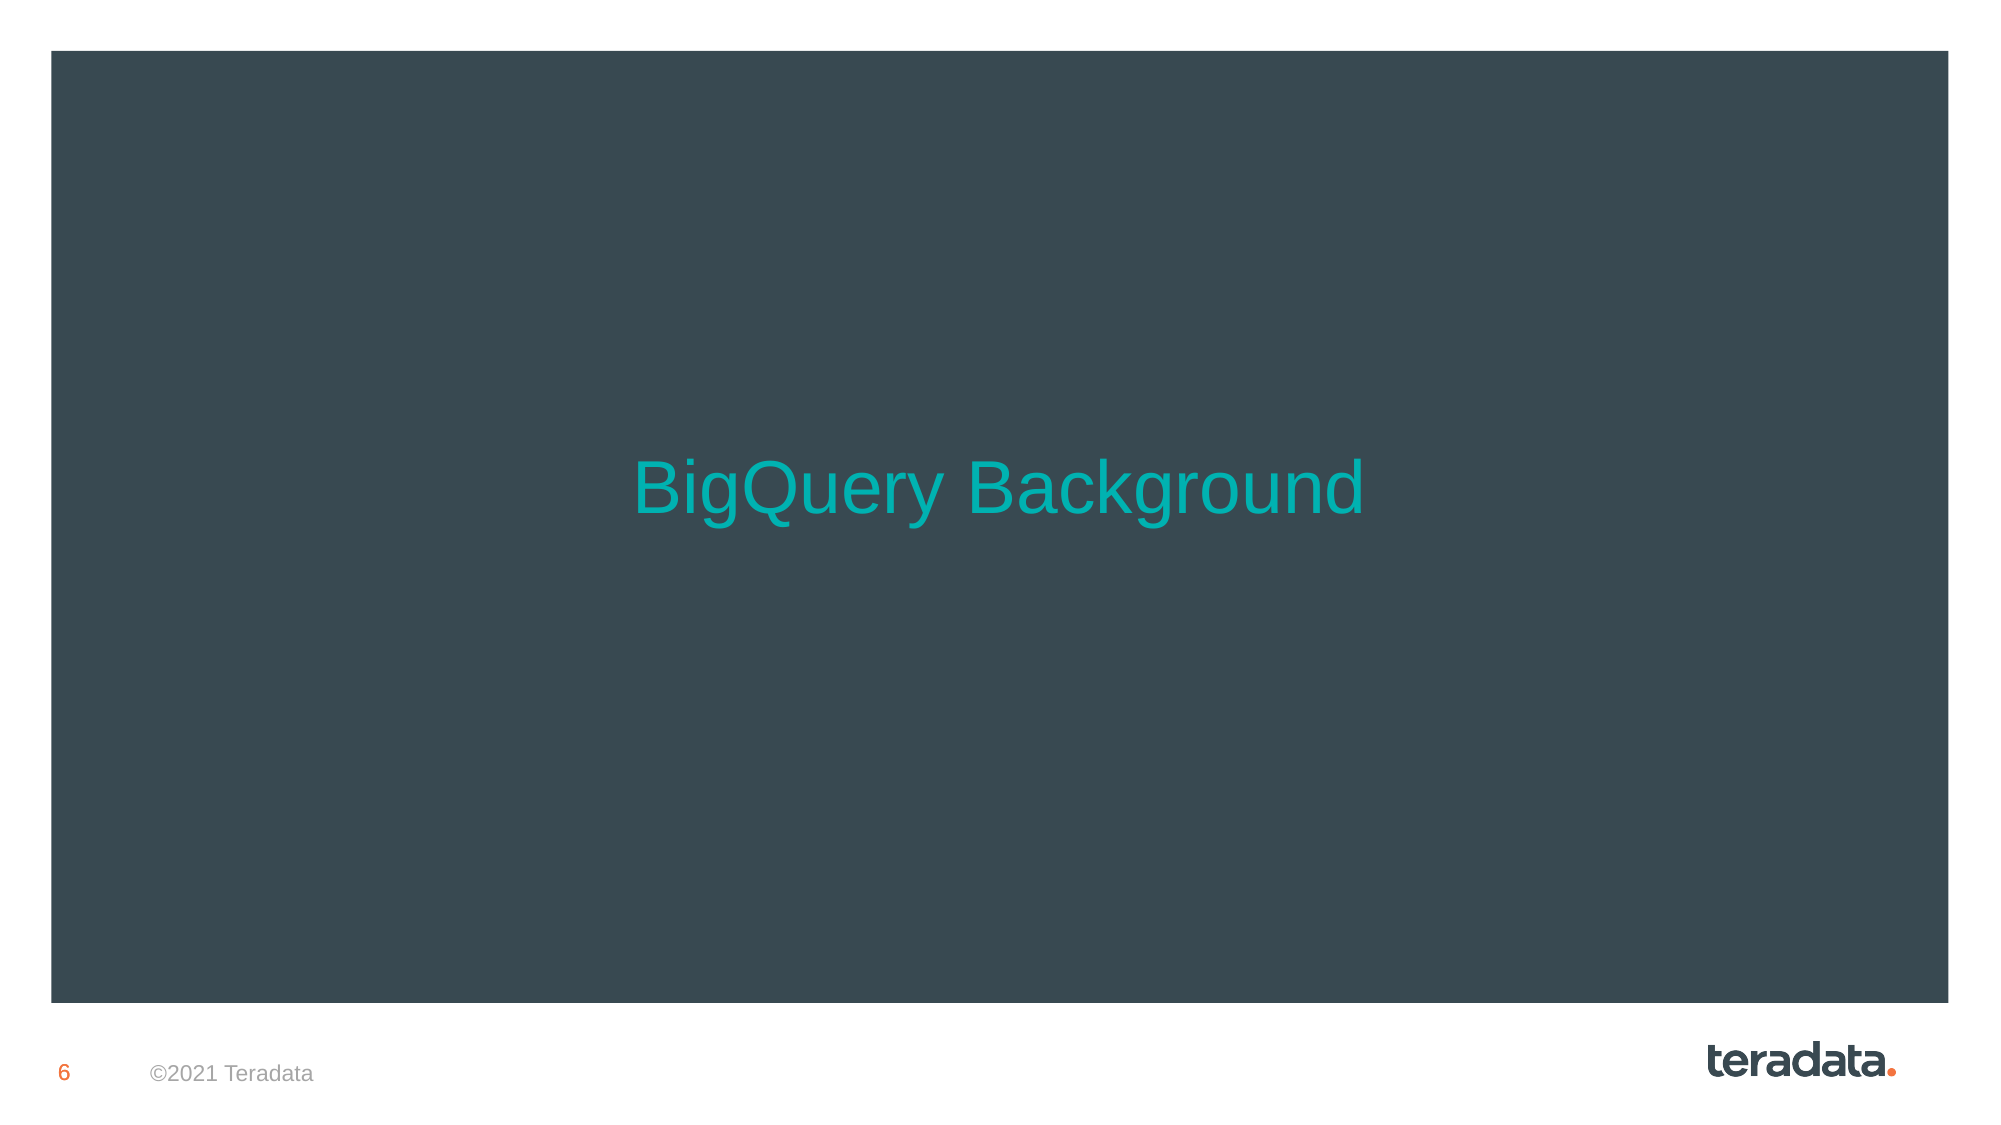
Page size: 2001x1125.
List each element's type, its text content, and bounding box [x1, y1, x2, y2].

picture [1708, 1041, 1896, 1077]
list BigQuery Background [51, 407, 1949, 560]
